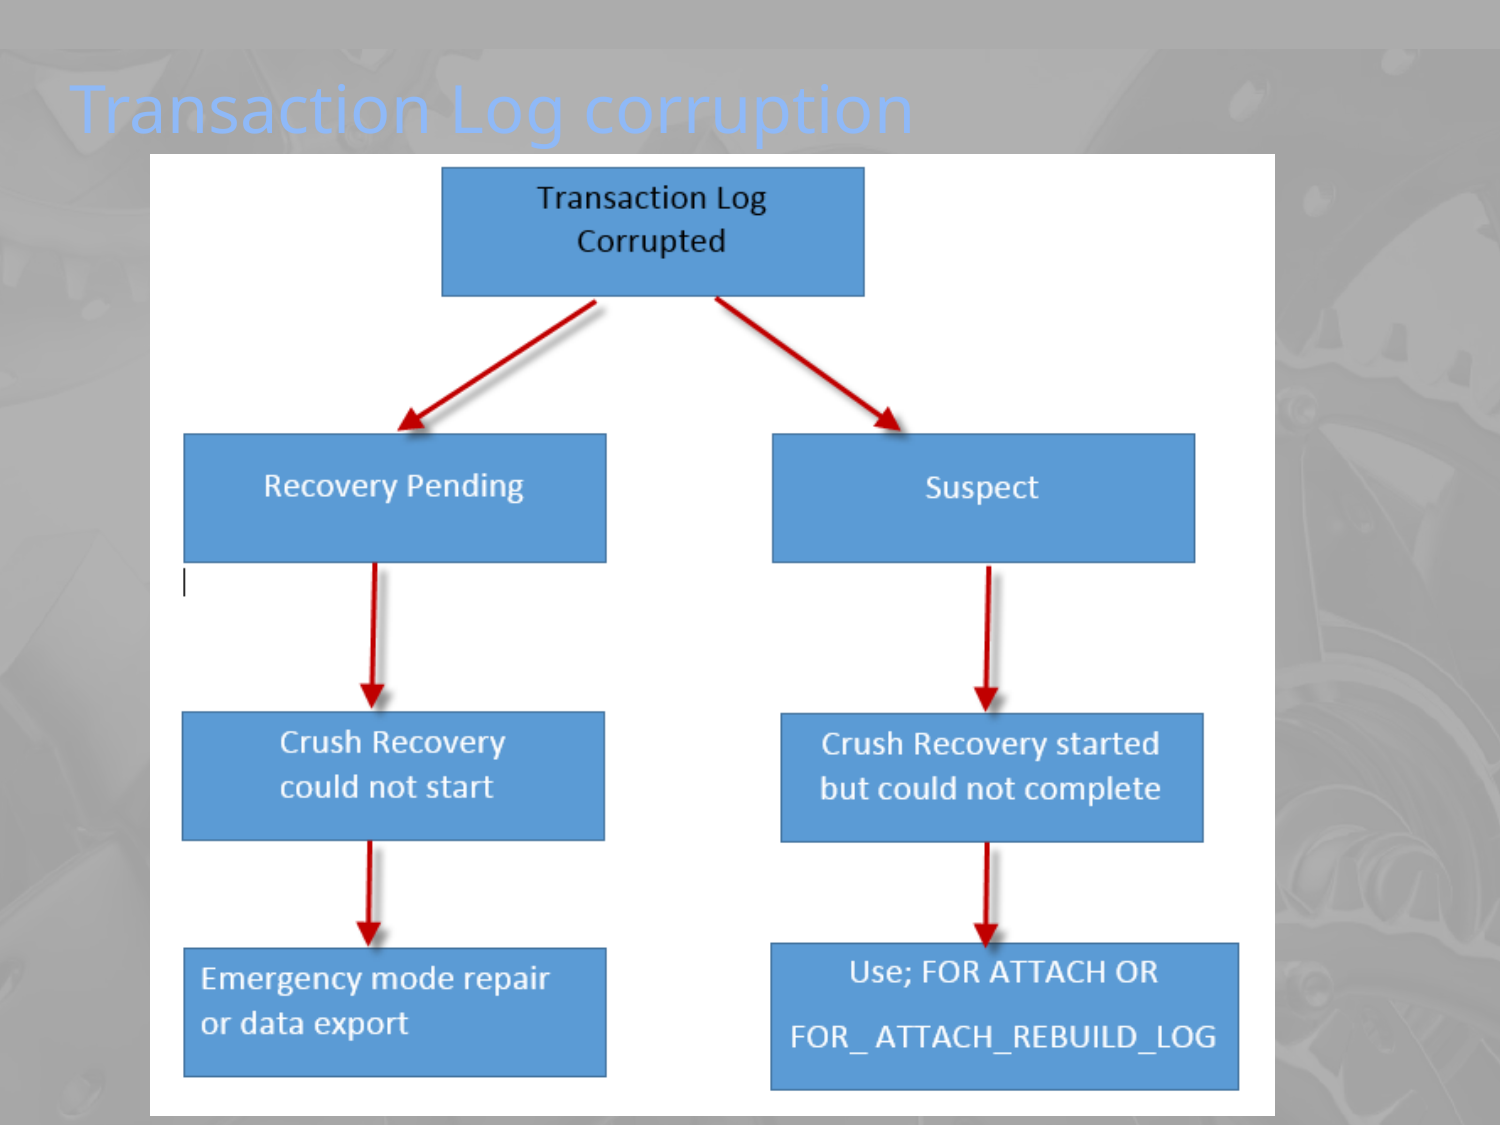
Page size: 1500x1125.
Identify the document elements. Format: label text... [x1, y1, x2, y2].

title Transaction Log corruption [37, 24, 1388, 155]
picture [149, 154, 1276, 1116]
text_box [0, 48, 1500, 1125]
